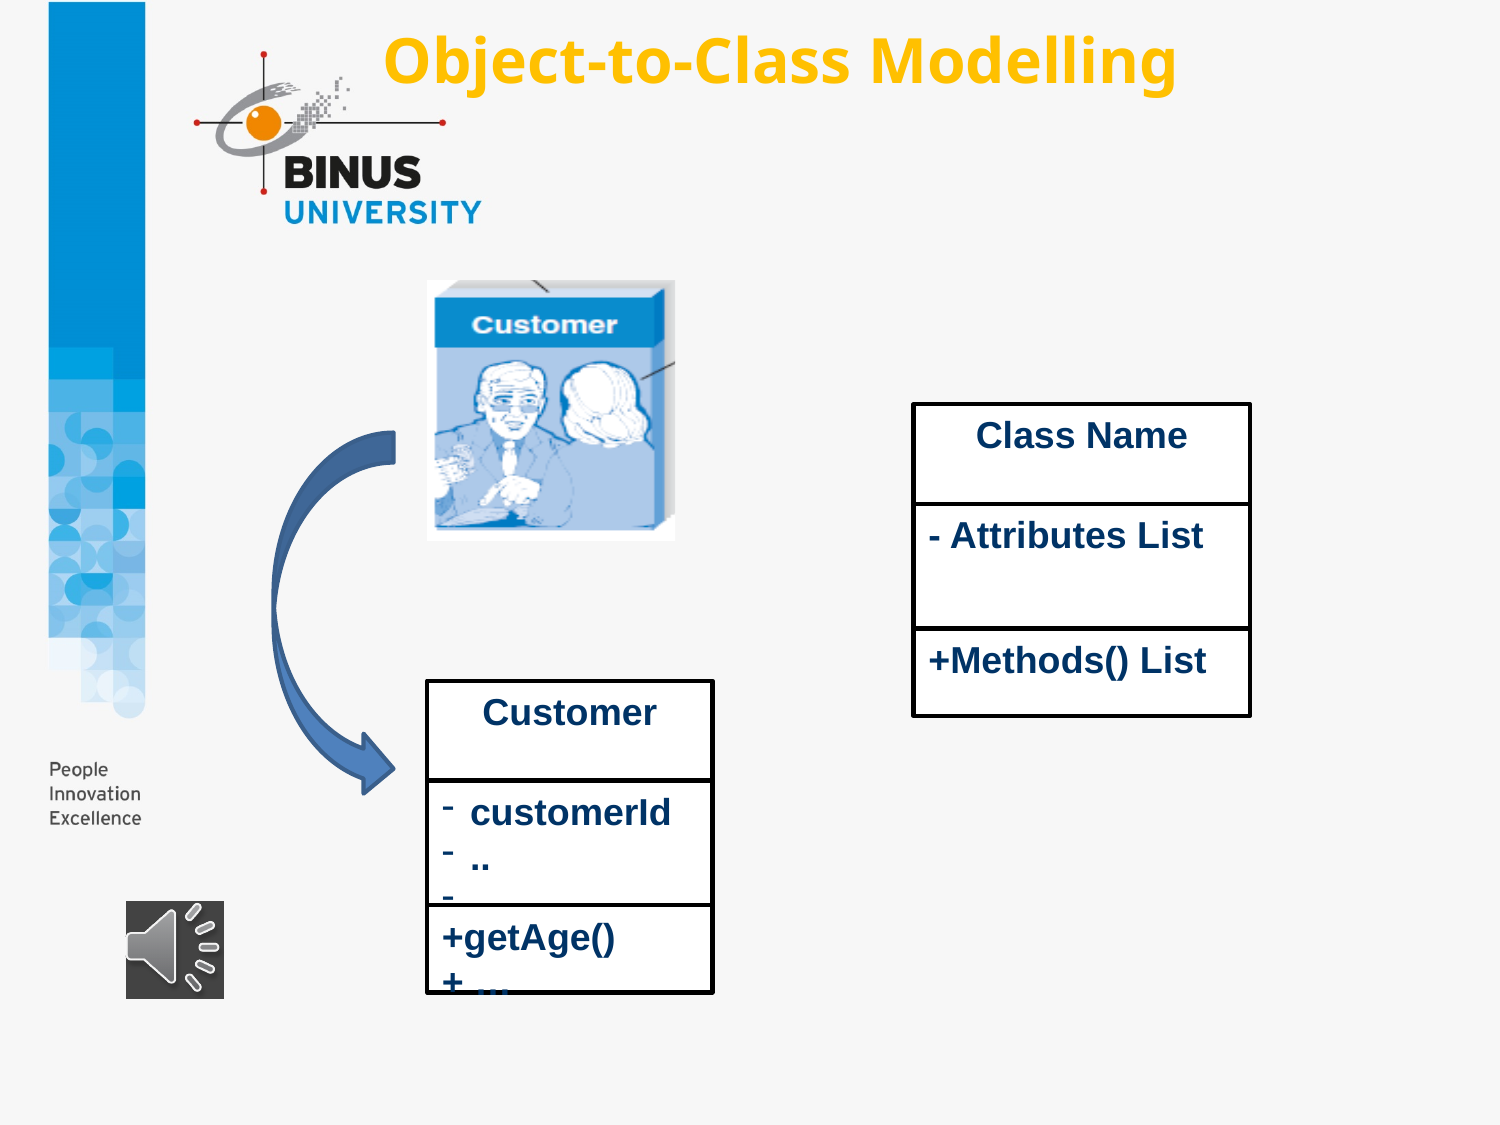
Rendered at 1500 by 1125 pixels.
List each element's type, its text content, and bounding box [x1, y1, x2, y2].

text_box [271, 430, 396, 796]
title Object-to-Class Modelling [112, 0, 1452, 122]
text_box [913, 403, 1251, 717]
picture [0, 0, 1500, 845]
picture [124, 899, 226, 1001]
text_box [426, 680, 713, 993]
